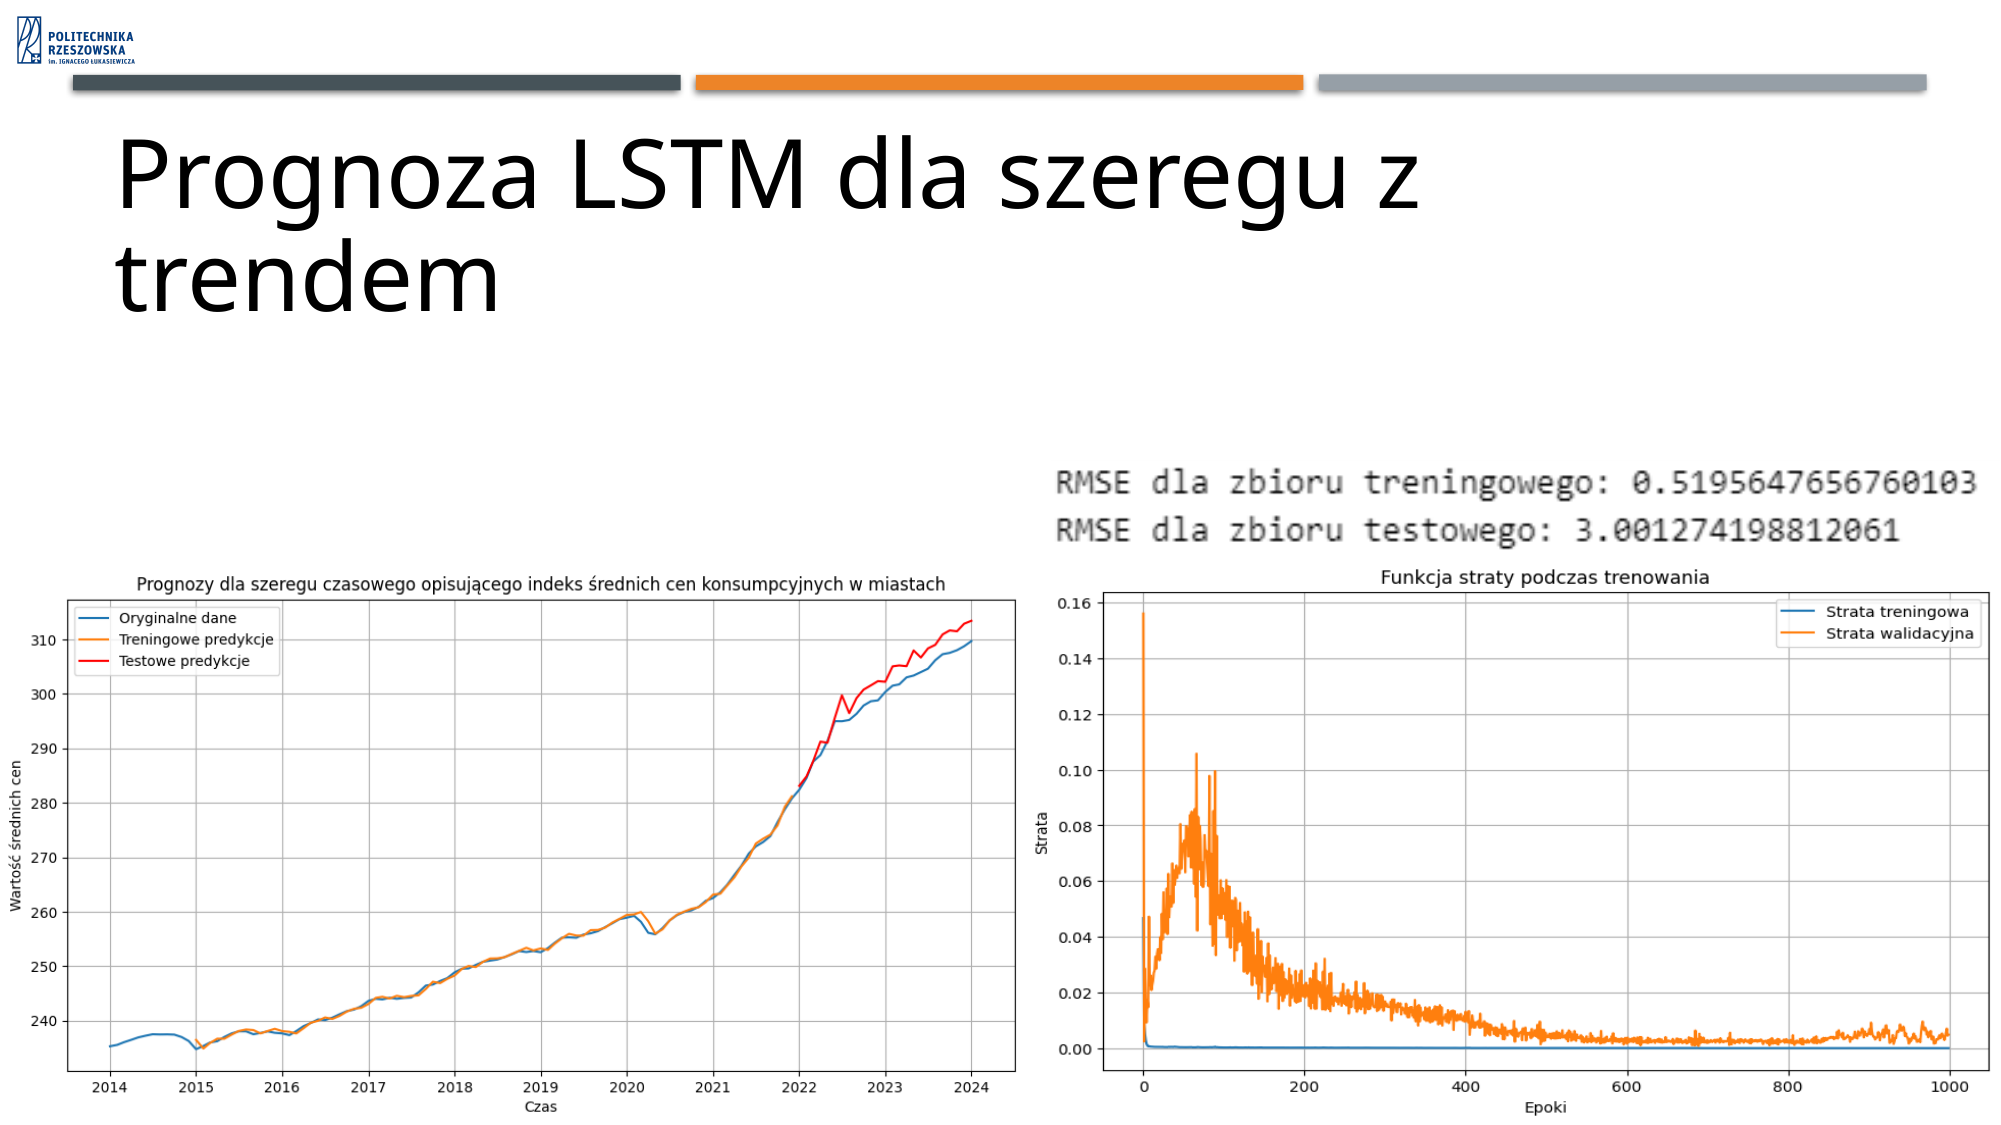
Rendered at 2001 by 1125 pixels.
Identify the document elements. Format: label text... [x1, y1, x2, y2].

picture [0, 458, 2000, 1125]
picture [0, 0, 152, 82]
text_box Prognoza LSTM dla szeregu z trendem [99, 109, 1728, 348]
